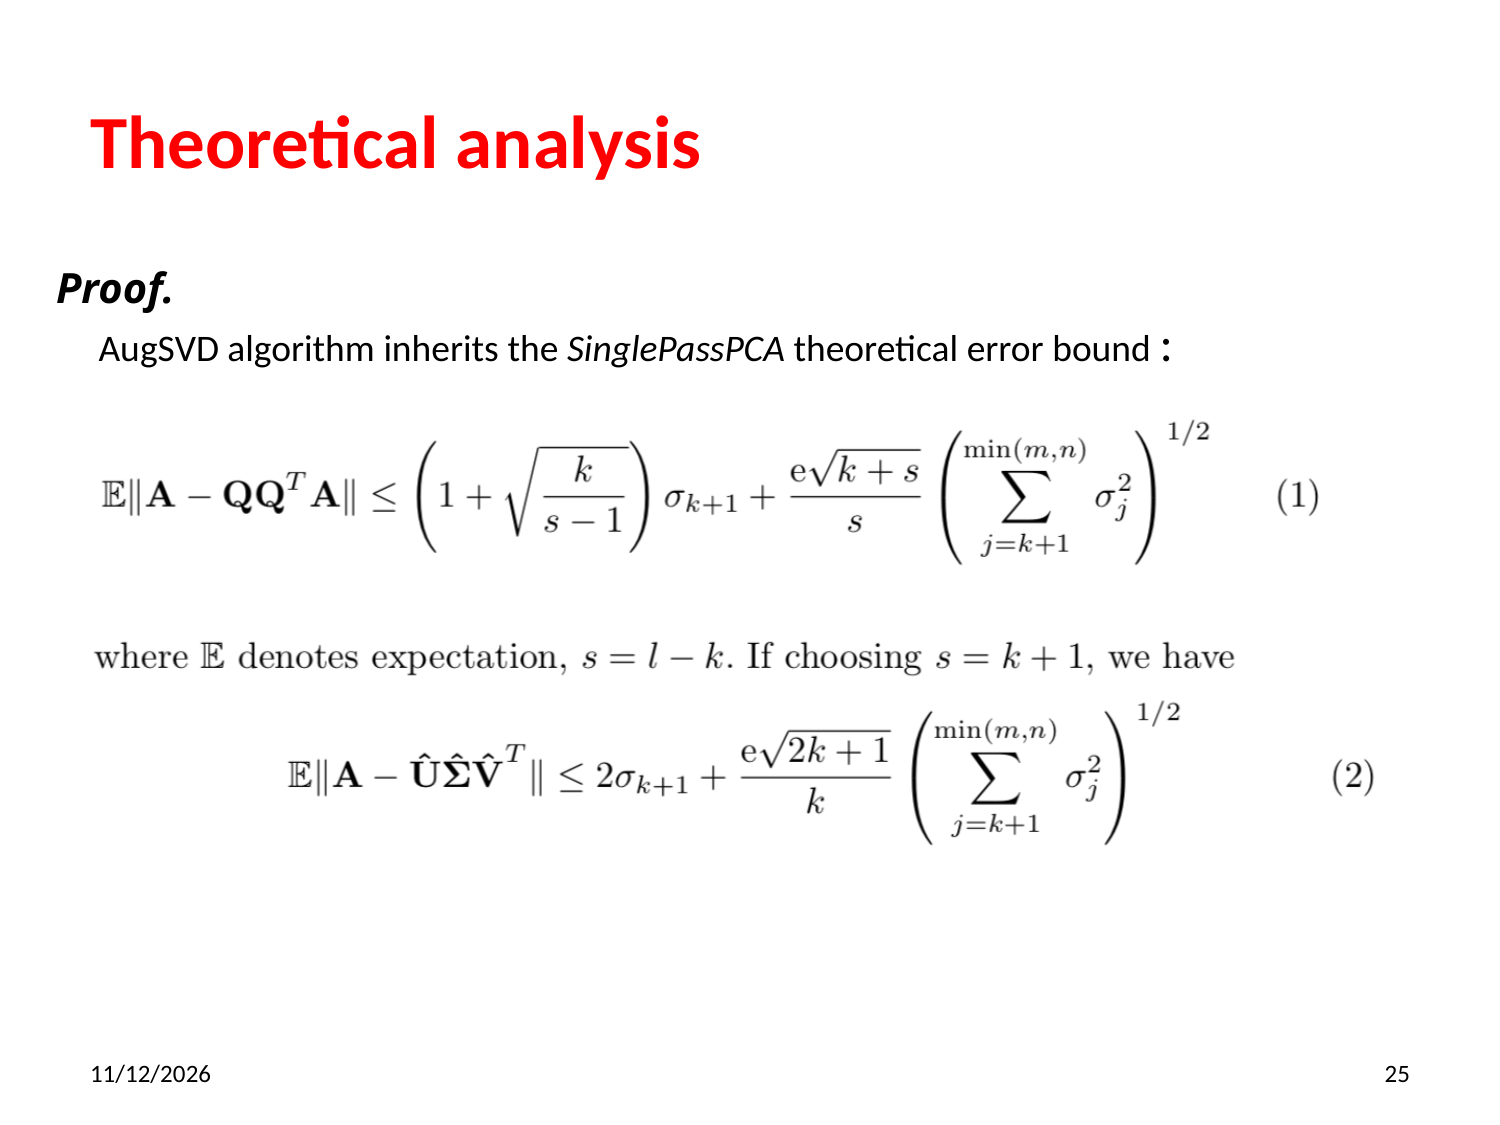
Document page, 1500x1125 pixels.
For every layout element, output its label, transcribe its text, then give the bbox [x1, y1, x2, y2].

slide_number 25 [1074, 1042, 1425, 1103]
text_box Proof. AugSVD algorithm inherits the SinglePassPCA theoretical error bound : [41, 254, 1394, 380]
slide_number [75, 1042, 425, 1103]
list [94, 407, 1341, 579]
title Theoretical analysis [75, 45, 1425, 233]
picture [84, 621, 1415, 858]
